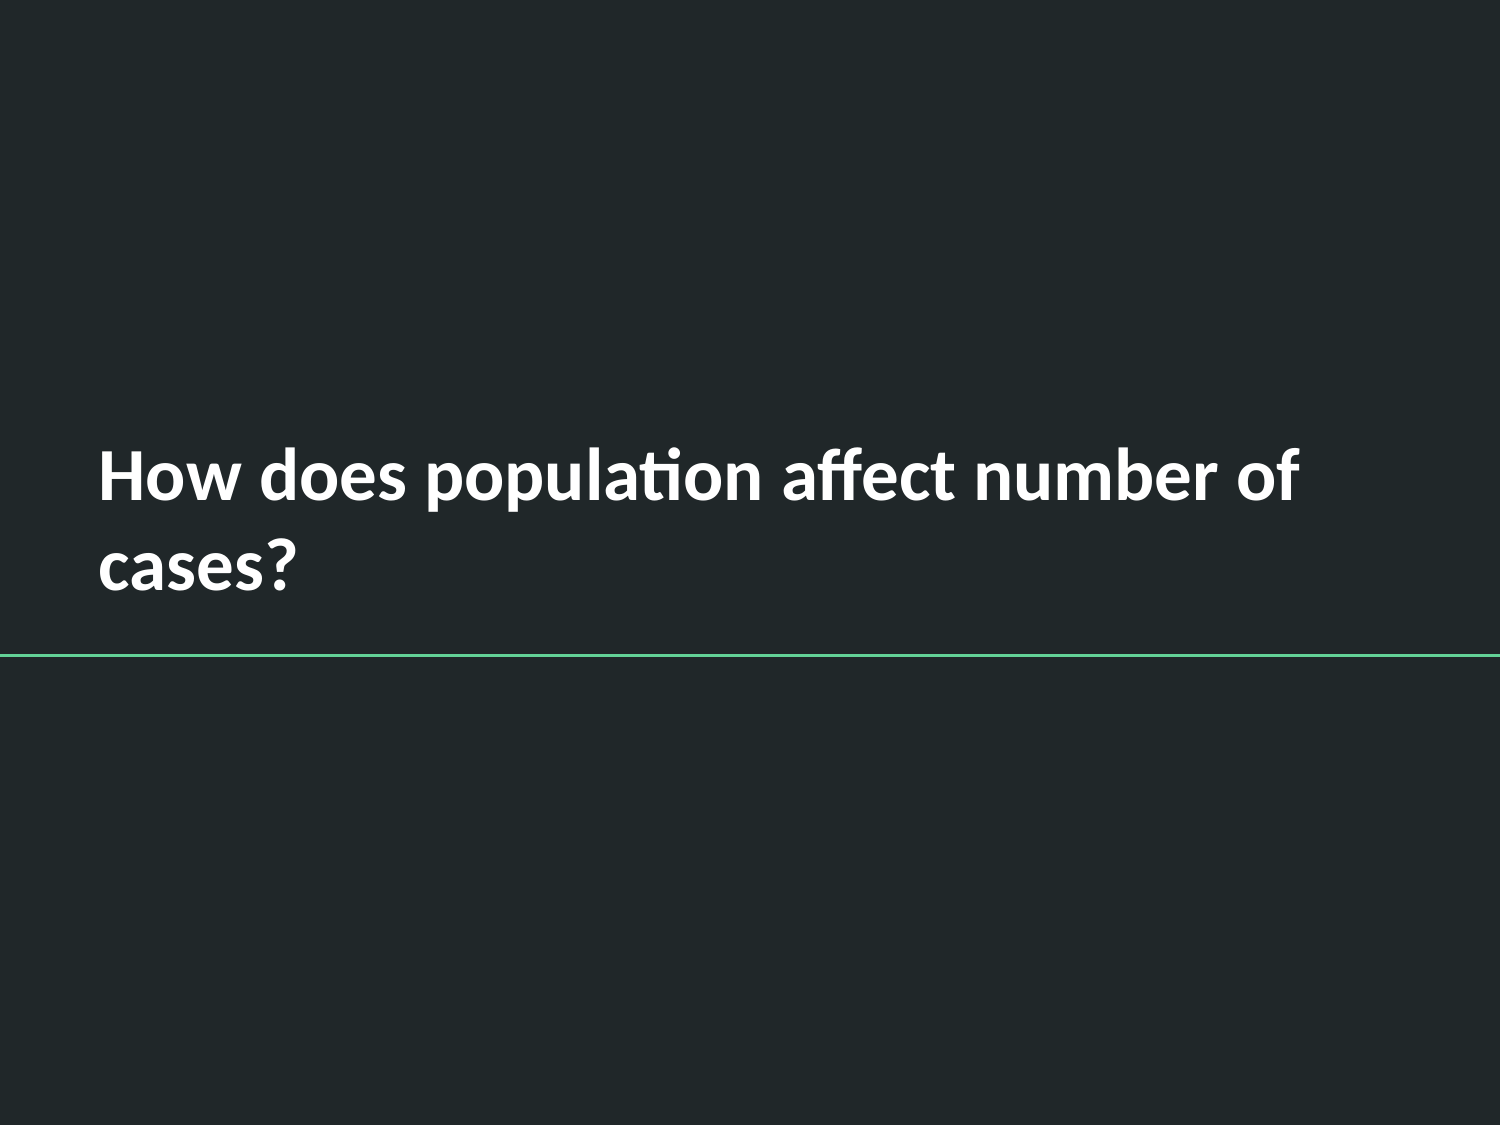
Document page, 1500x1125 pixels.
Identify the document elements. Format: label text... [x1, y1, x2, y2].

title How does population affect number of cases? [83, 450, 1417, 621]
